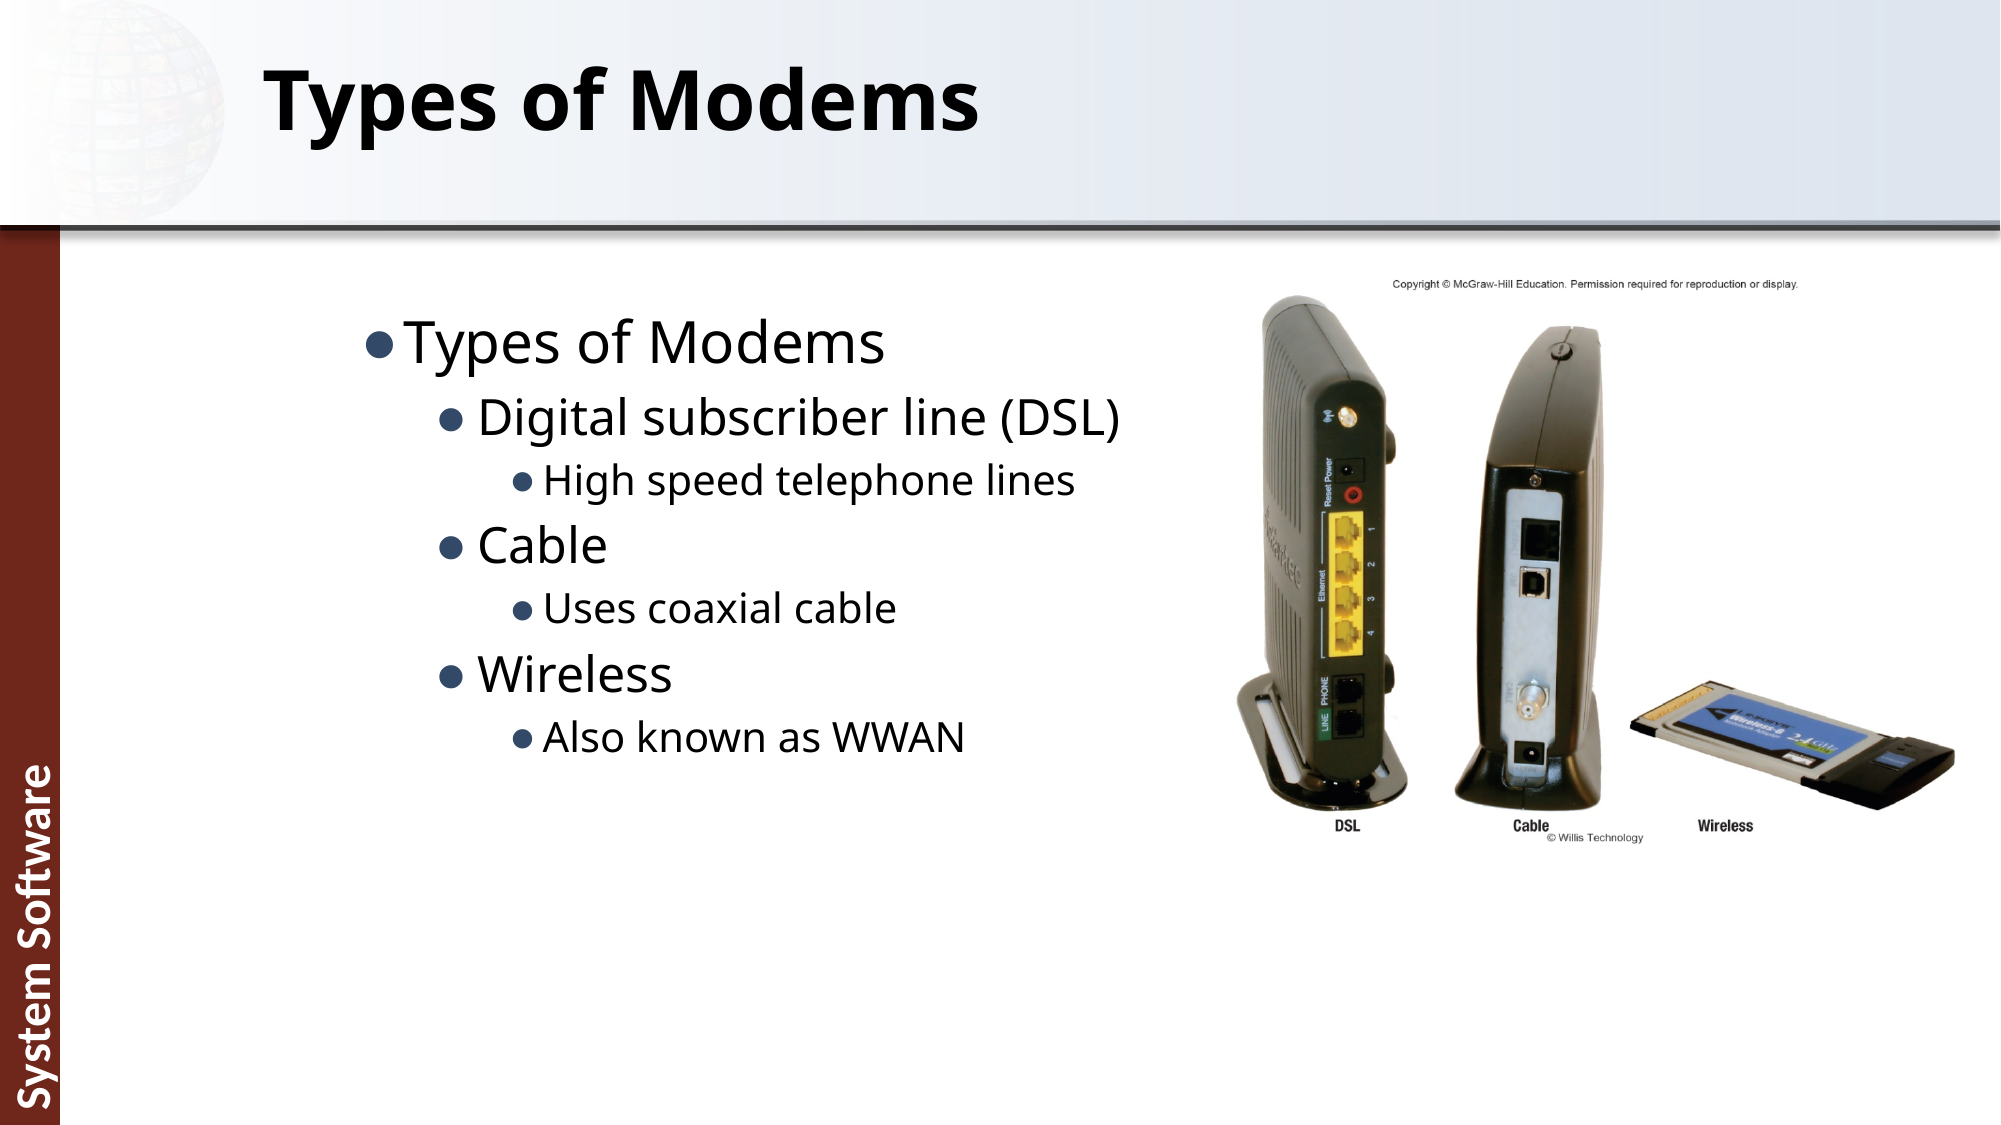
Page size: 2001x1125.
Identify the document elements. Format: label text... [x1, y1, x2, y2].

title Types of Modems [247, 0, 1985, 195]
picture [1234, 279, 1956, 846]
list Types of Modems Digital subscriber line (DSL) High speed telephone lines Cable Uses coaxial cable Wireless Also known as WWAN [340, 298, 1213, 1005]
